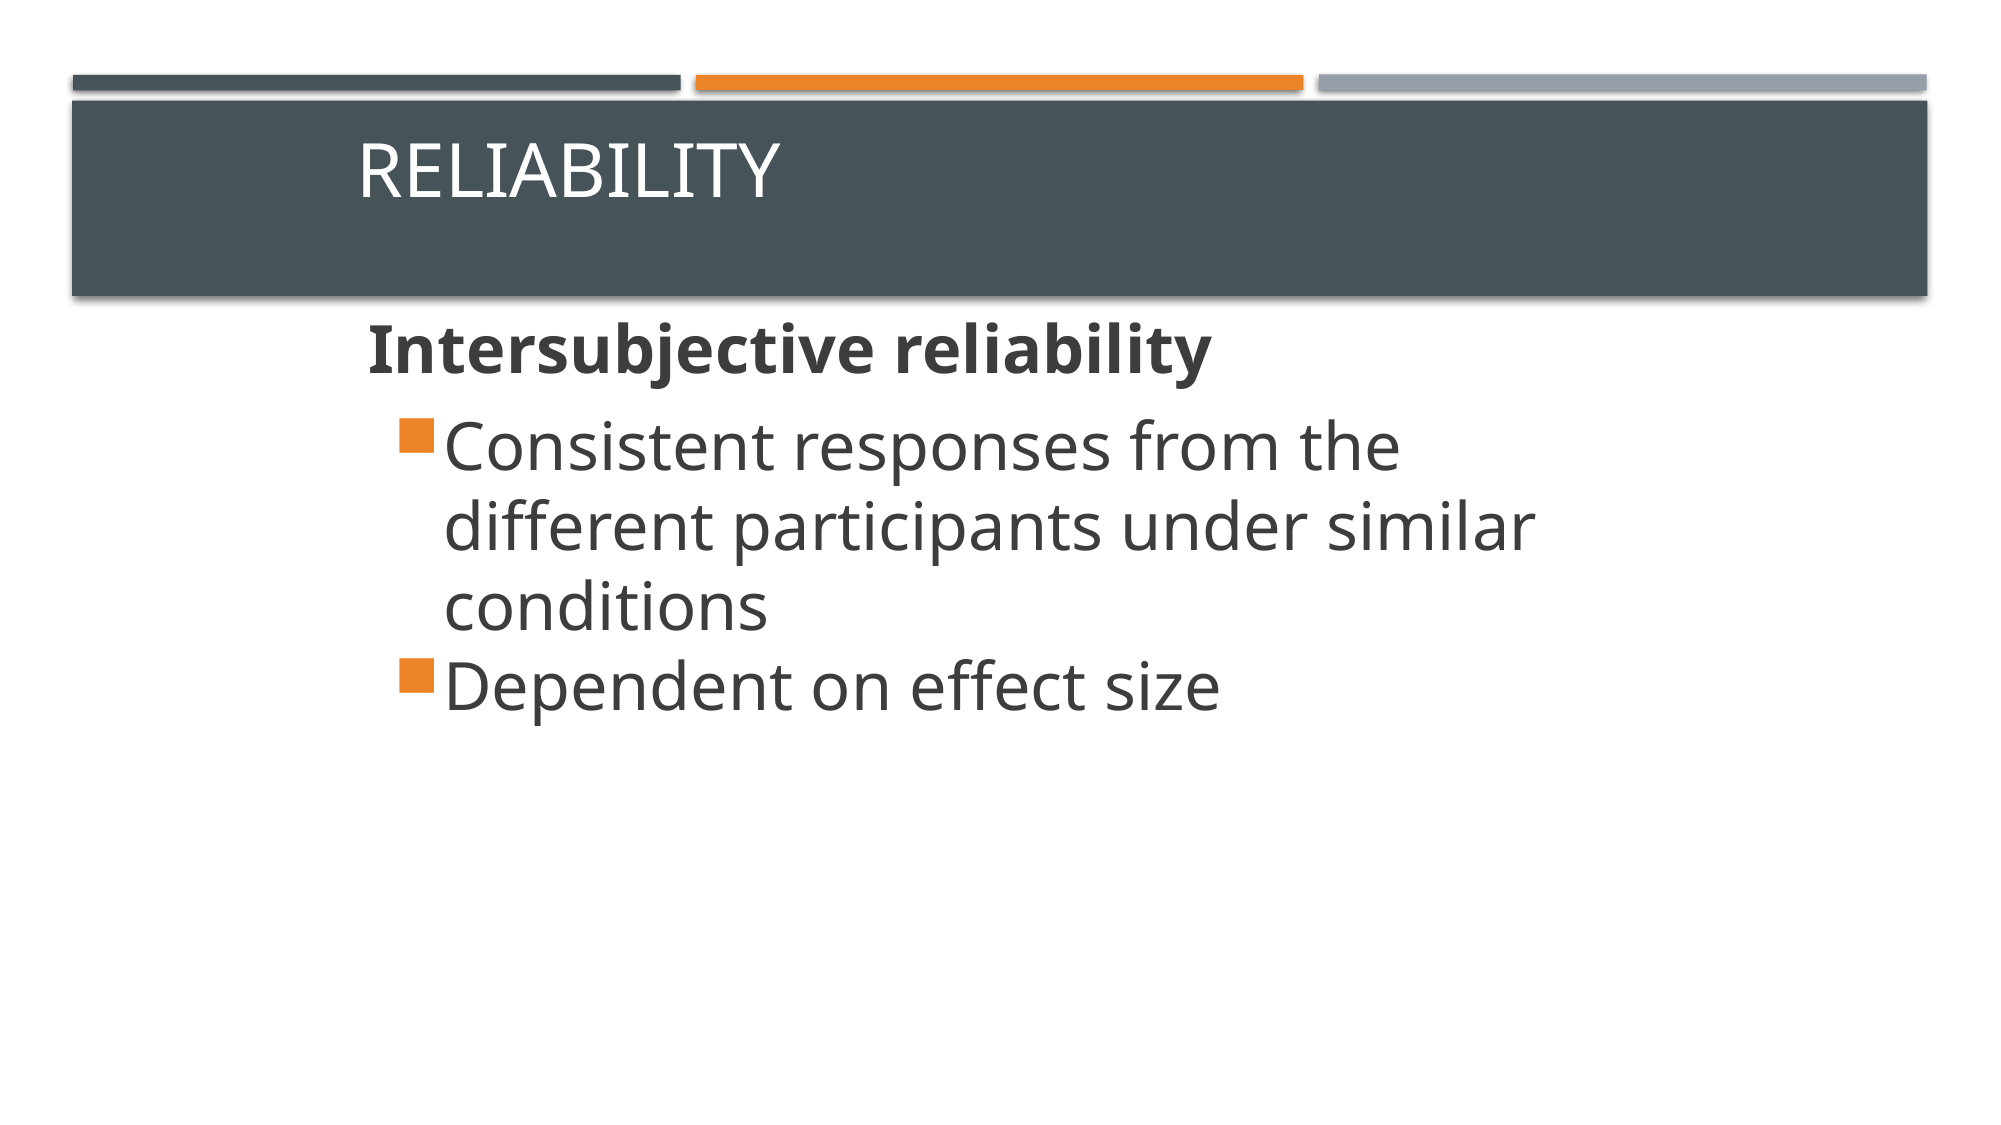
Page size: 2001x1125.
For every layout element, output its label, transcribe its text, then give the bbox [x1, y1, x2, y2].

text_box Consistent responses from the different participants under similar conditions Dependent on effect size [378, 396, 1672, 1039]
text_box Intersubjective reliability [353, 299, 1647, 1014]
title Reliability [341, 115, 1676, 282]
